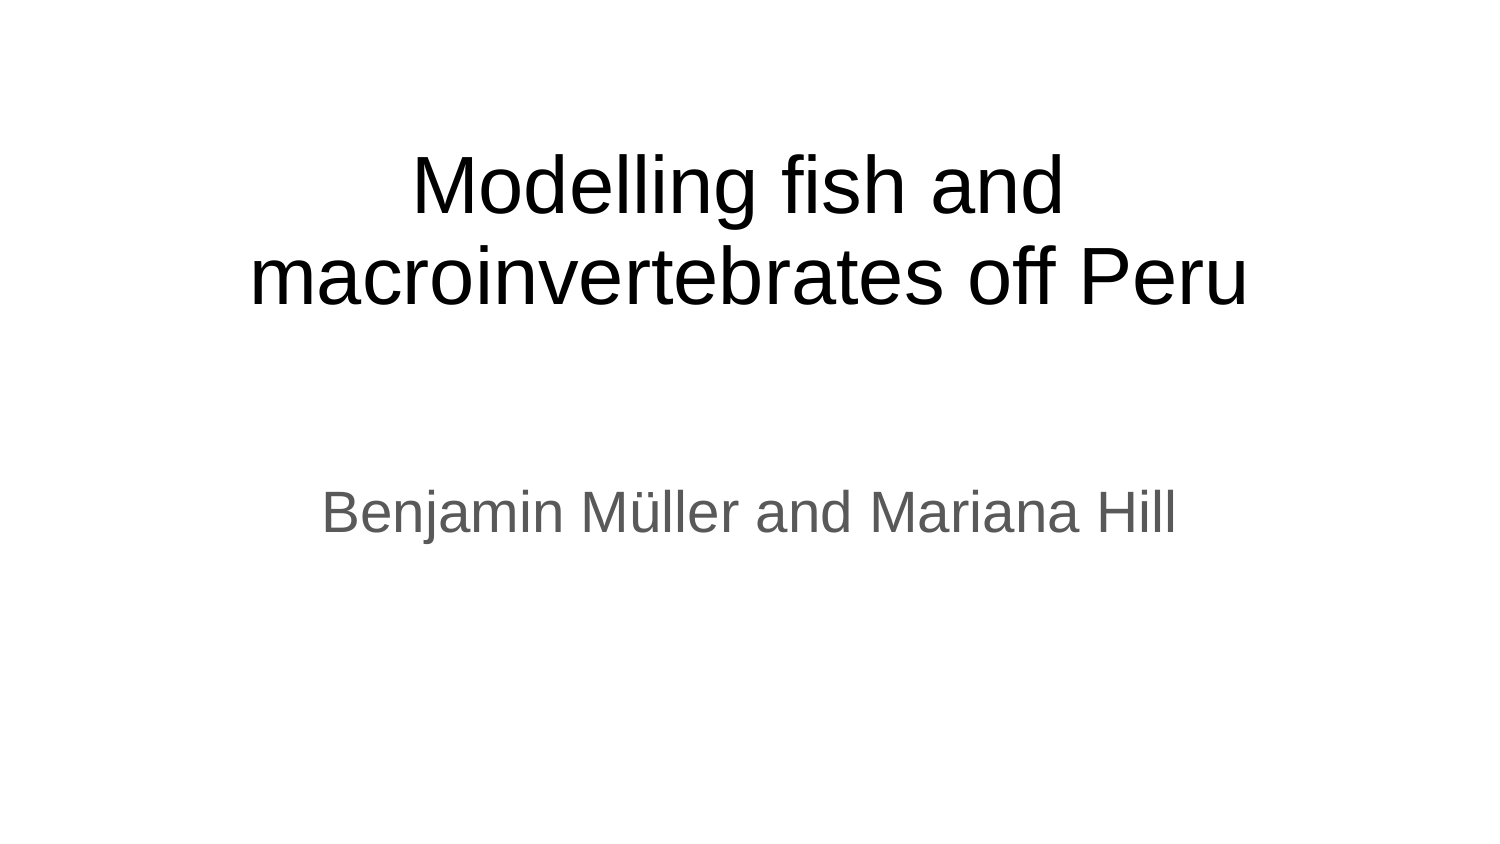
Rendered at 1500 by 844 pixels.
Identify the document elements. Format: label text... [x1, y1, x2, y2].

title Modelling fish and macroinvertebrates off Peru [51, 118, 1449, 337]
subtitle Benjamin Müller and Mariana Hill [51, 464, 1449, 595]
